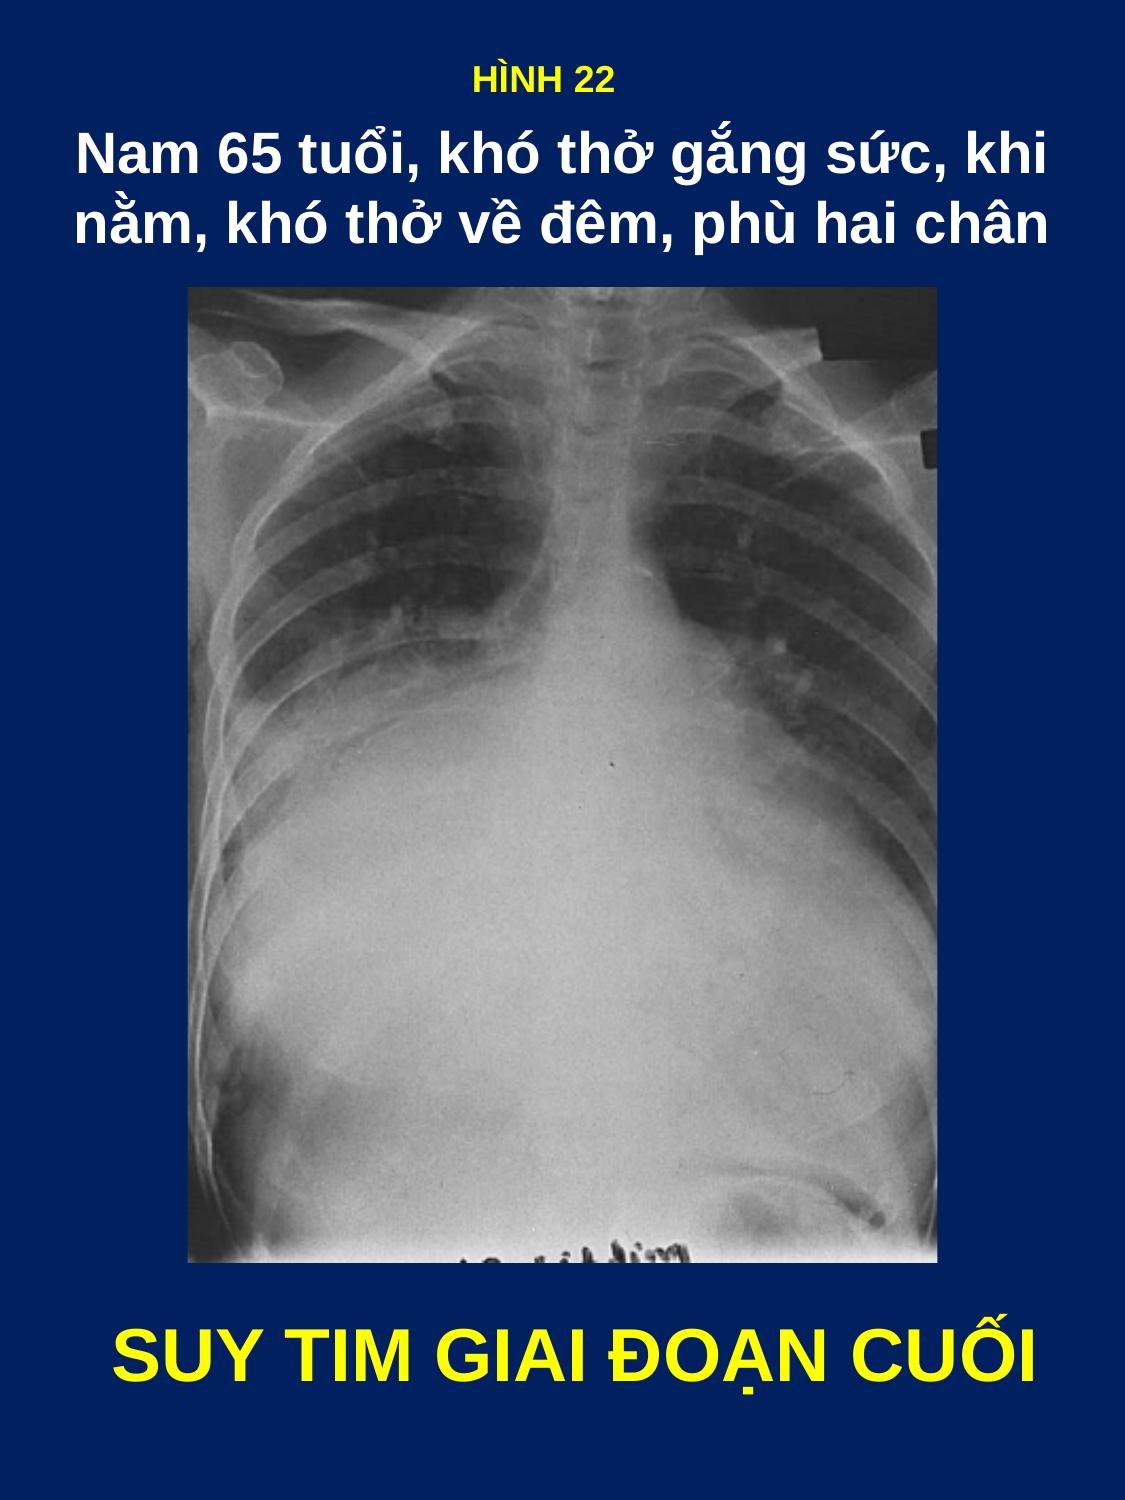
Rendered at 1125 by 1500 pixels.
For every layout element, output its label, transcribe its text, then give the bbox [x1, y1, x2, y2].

picture [187, 287, 938, 1263]
list SUY TIM GIAI ĐOẠN CUỐI [50, 1298, 1100, 1475]
title Nam 65 tuổi, khó thở gắng sức, khi nằm, khó thở về đêm, phù hai chân [50, 138, 1075, 263]
slide_number HÌNH 21 [412, 37, 675, 118]
